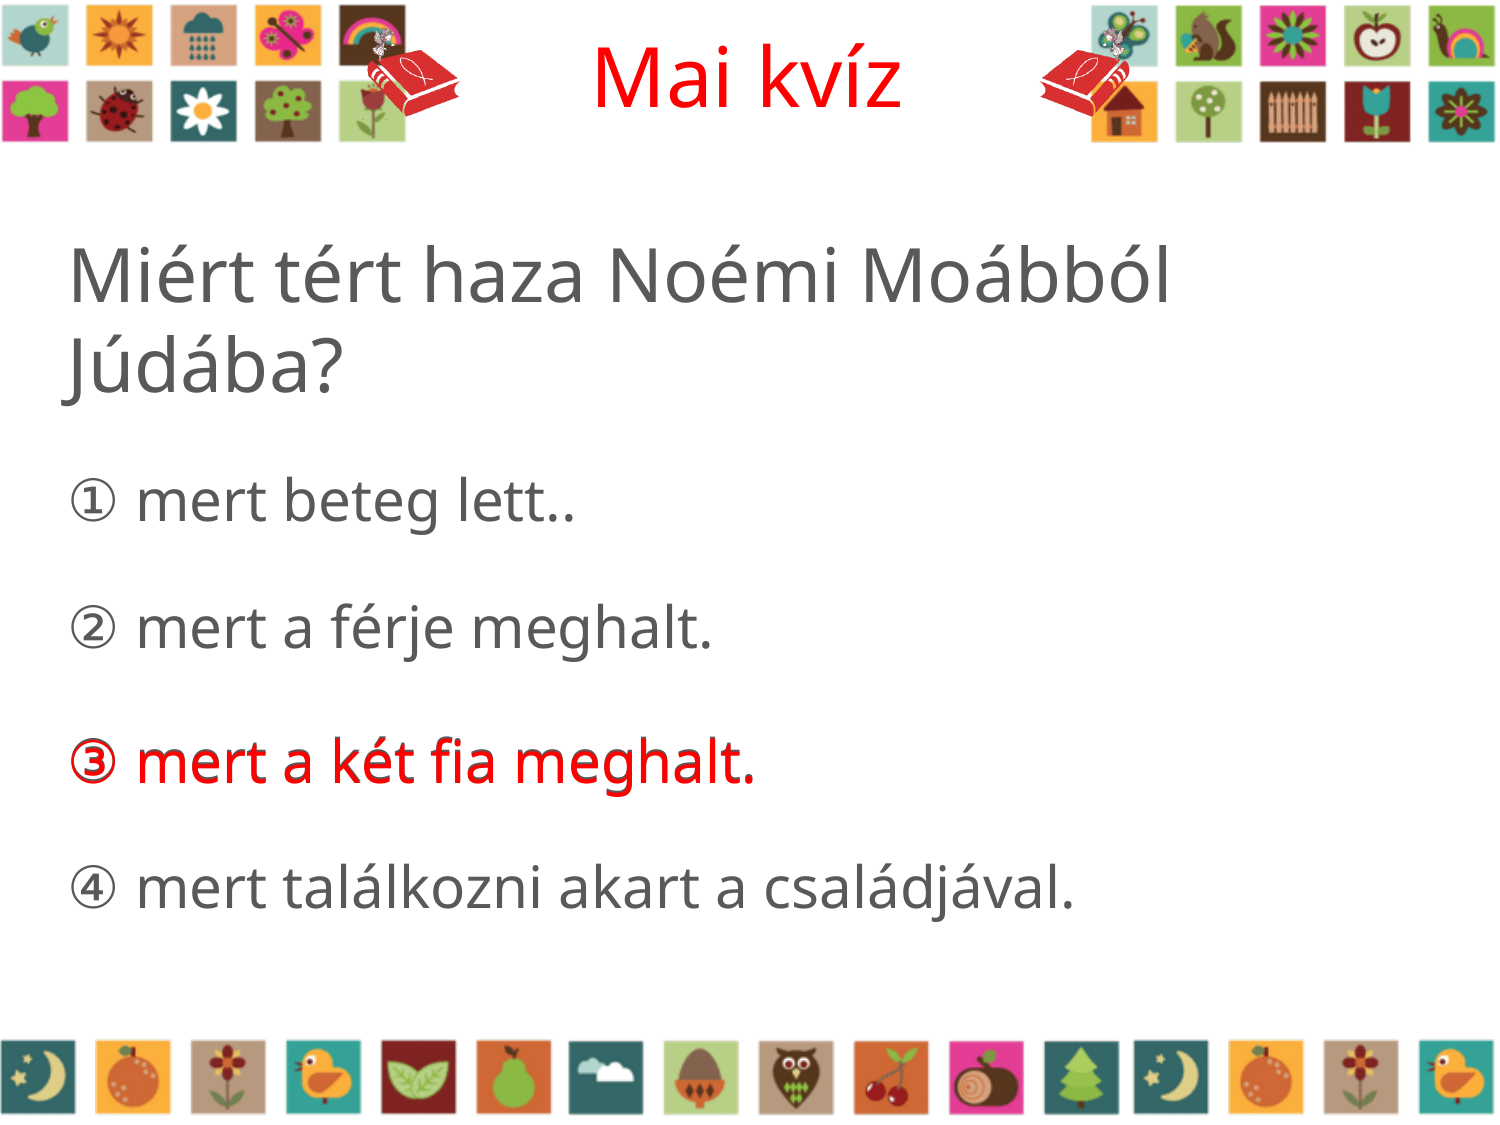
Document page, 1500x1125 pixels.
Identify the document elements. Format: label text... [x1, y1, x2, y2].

text_box ③ mert a két fia meghalt. [53, 718, 1483, 803]
text_box Miért tért haza Noémi Moábból Júdába? [53, 219, 1436, 415]
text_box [0, 1028, 1500, 1118]
picture [1008, 3, 1500, 150]
picture [0, 3, 492, 150]
text_box ① mert beteg lett.. [53, 456, 1436, 541]
text_box Mai kvíz [425, 16, 1078, 131]
text_box ② mert a férje meghalt. [53, 582, 1436, 668]
text_box ④ mert találkozni akart a családjával. [53, 842, 1483, 928]
